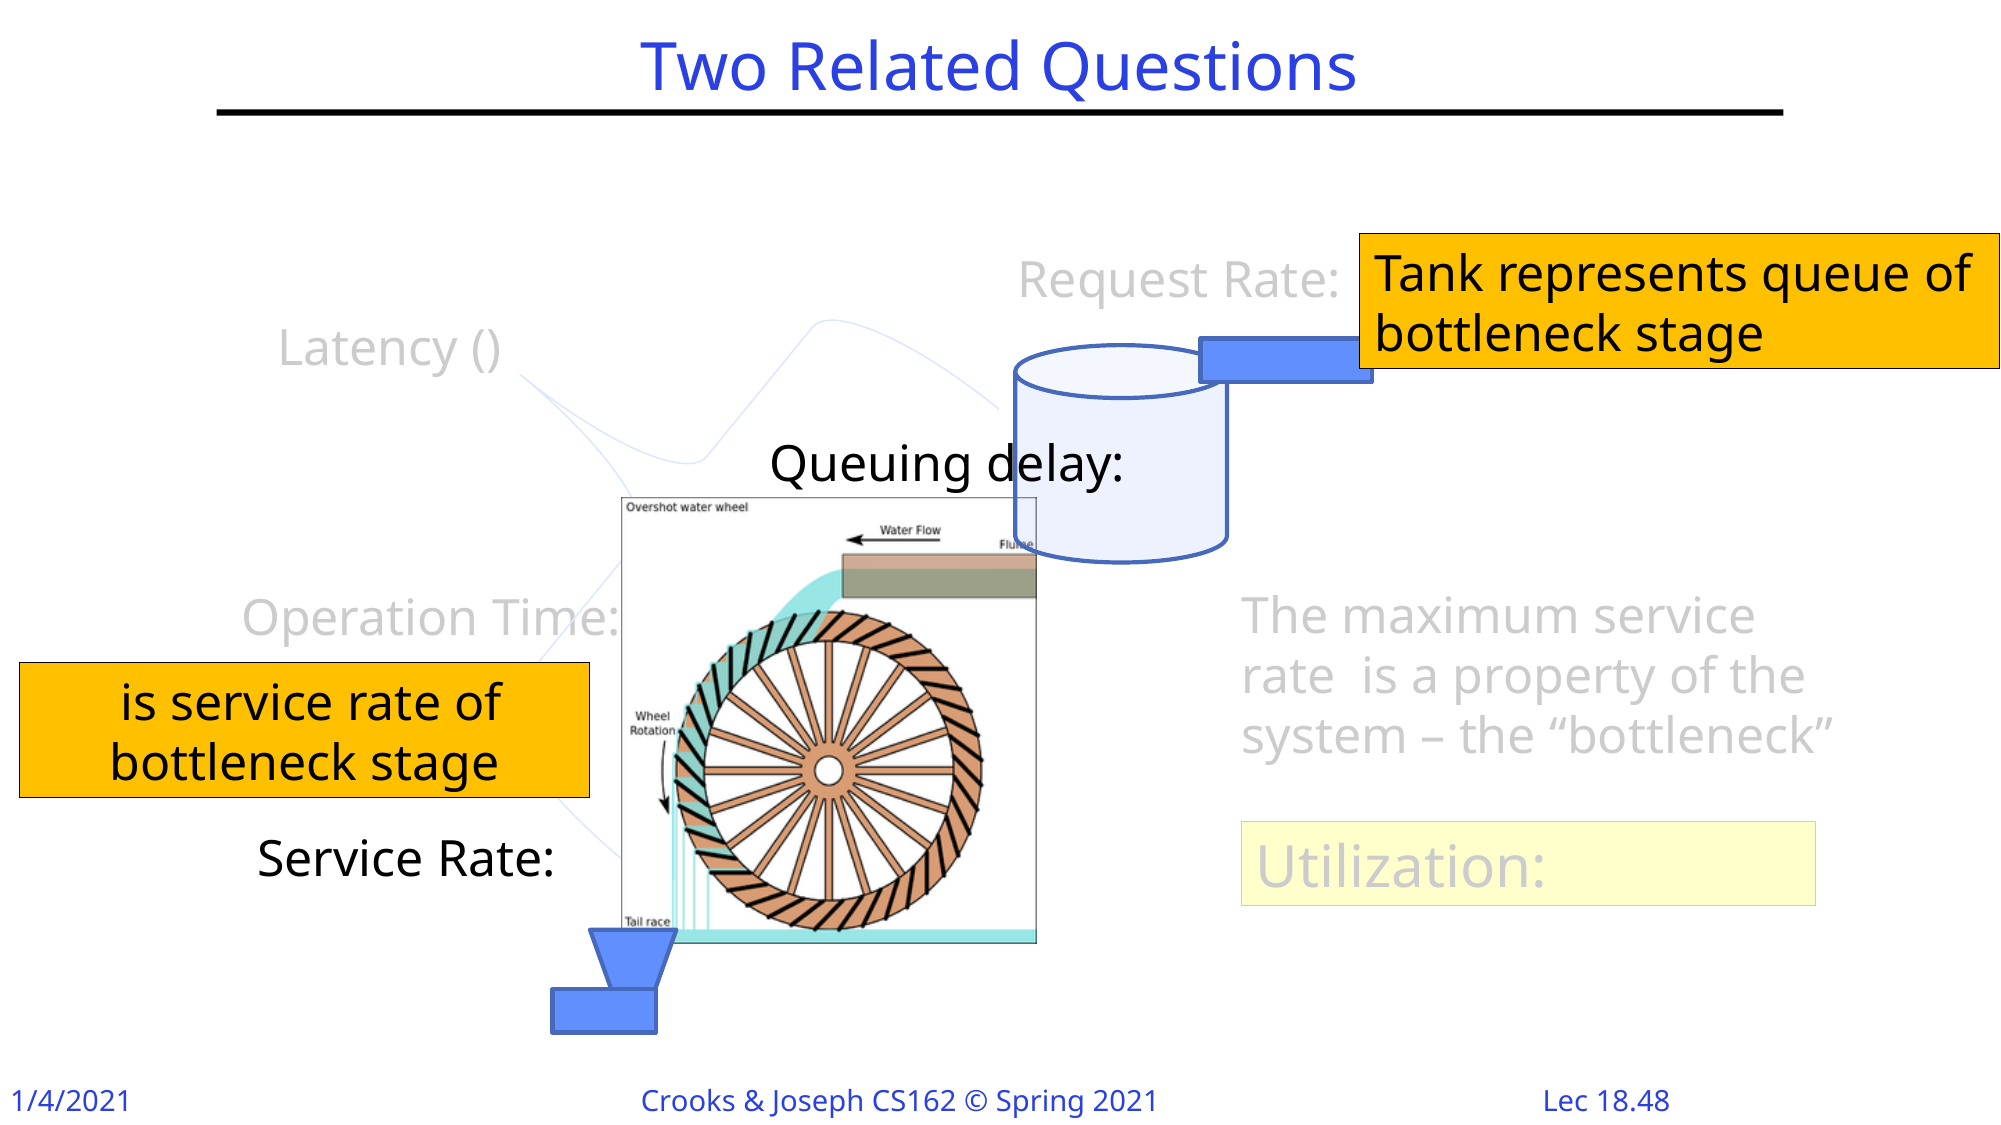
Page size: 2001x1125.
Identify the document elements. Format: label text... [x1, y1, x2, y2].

title Two Related Questions [216, 24, 1784, 113]
text_box [587, 927, 671, 988]
picture [621, 497, 1037, 945]
text_box [550, 987, 658, 1035]
text_box Tank represents queue of bottleneck stage [1359, 233, 2000, 369]
text_box [0, 228, 2000, 1045]
text_box [1013, 343, 1230, 565]
text_box [1198, 336, 1374, 384]
